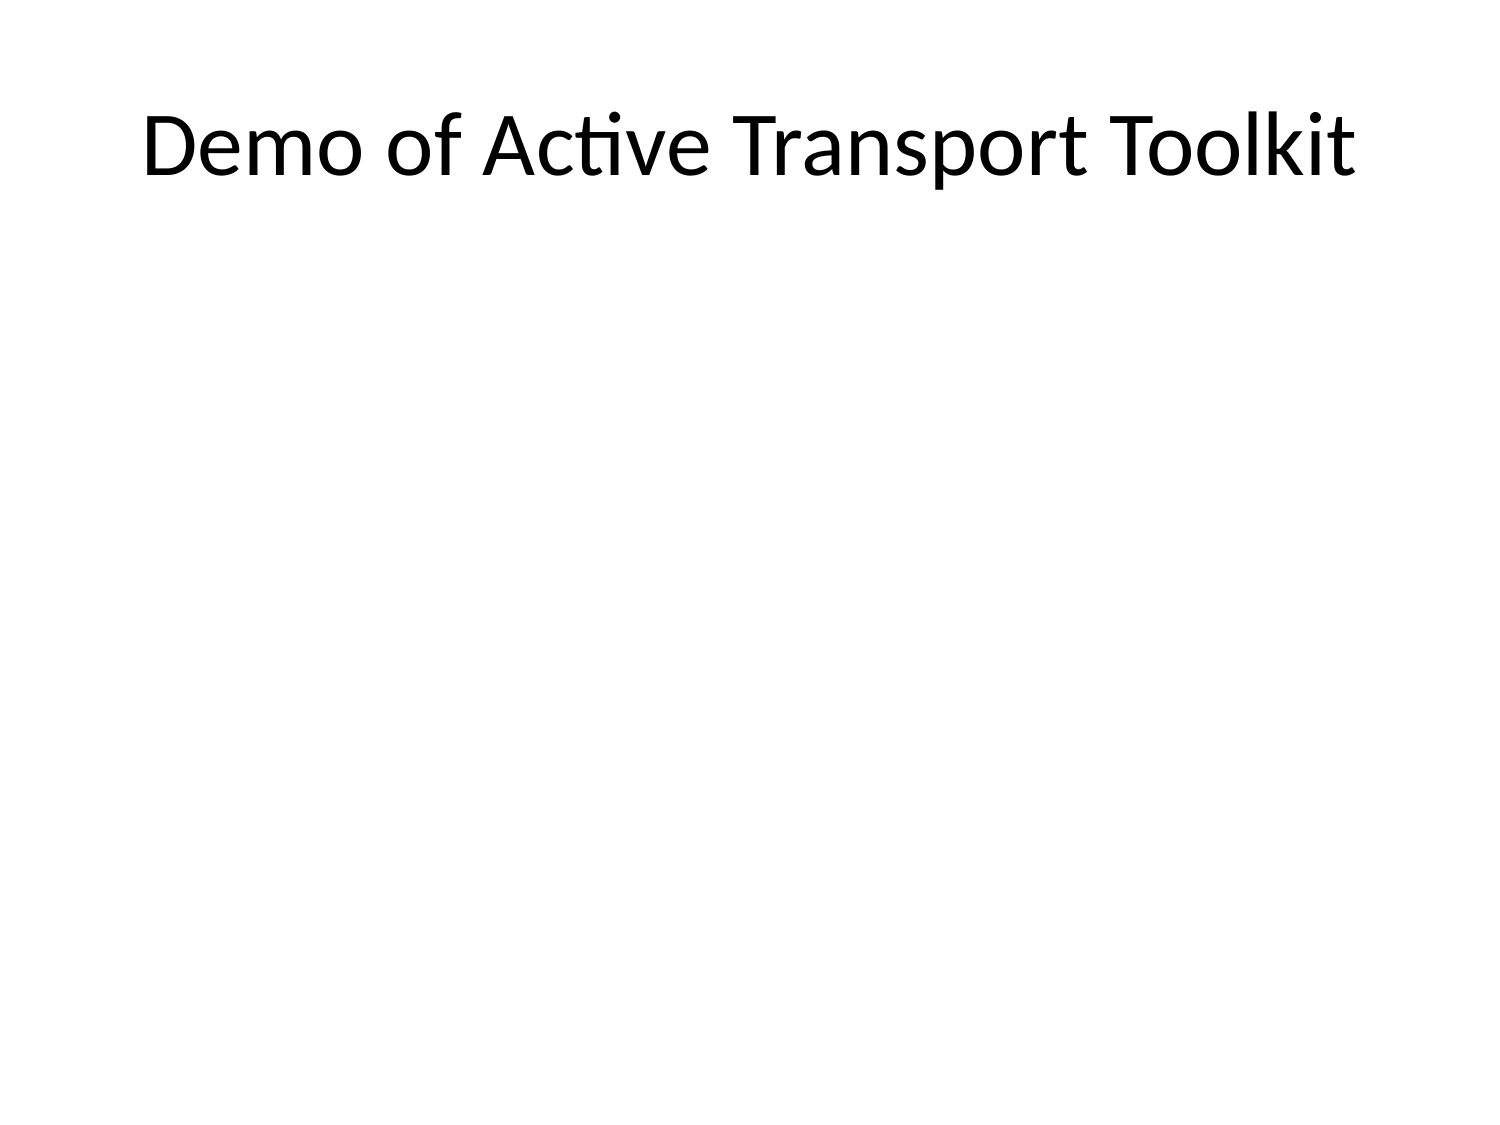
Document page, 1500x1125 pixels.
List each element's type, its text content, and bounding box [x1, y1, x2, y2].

title Demo of Active Transport Toolkit [75, 45, 1425, 233]
